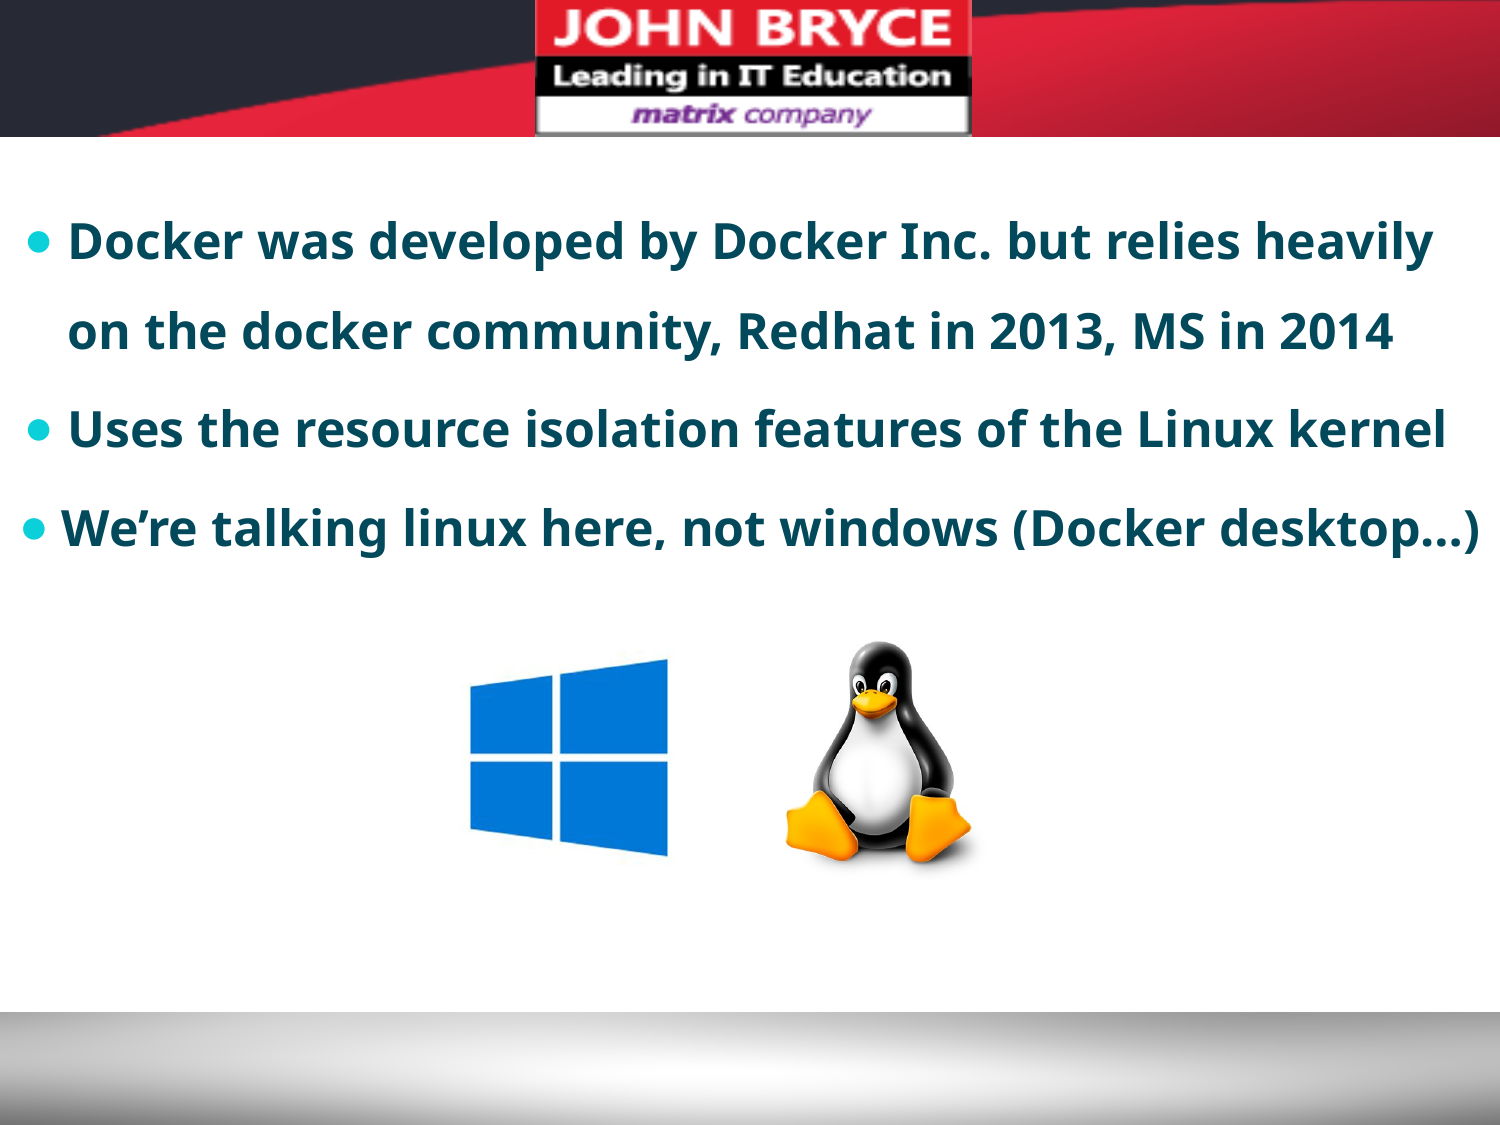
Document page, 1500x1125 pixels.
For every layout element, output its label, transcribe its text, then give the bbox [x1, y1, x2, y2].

picture [387, 550, 1045, 965]
text_box Docker was developed by Docker Inc. but relies heavily on the docker community, Redhat in 2013, MS in 2014 Uses the resource isolation features of the Linux kernel We’re talking linux here, not windows (Docker desktop…) [0, 118, 1500, 799]
picture [0, 1012, 1500, 1125]
picture [0, 0, 1500, 118]
